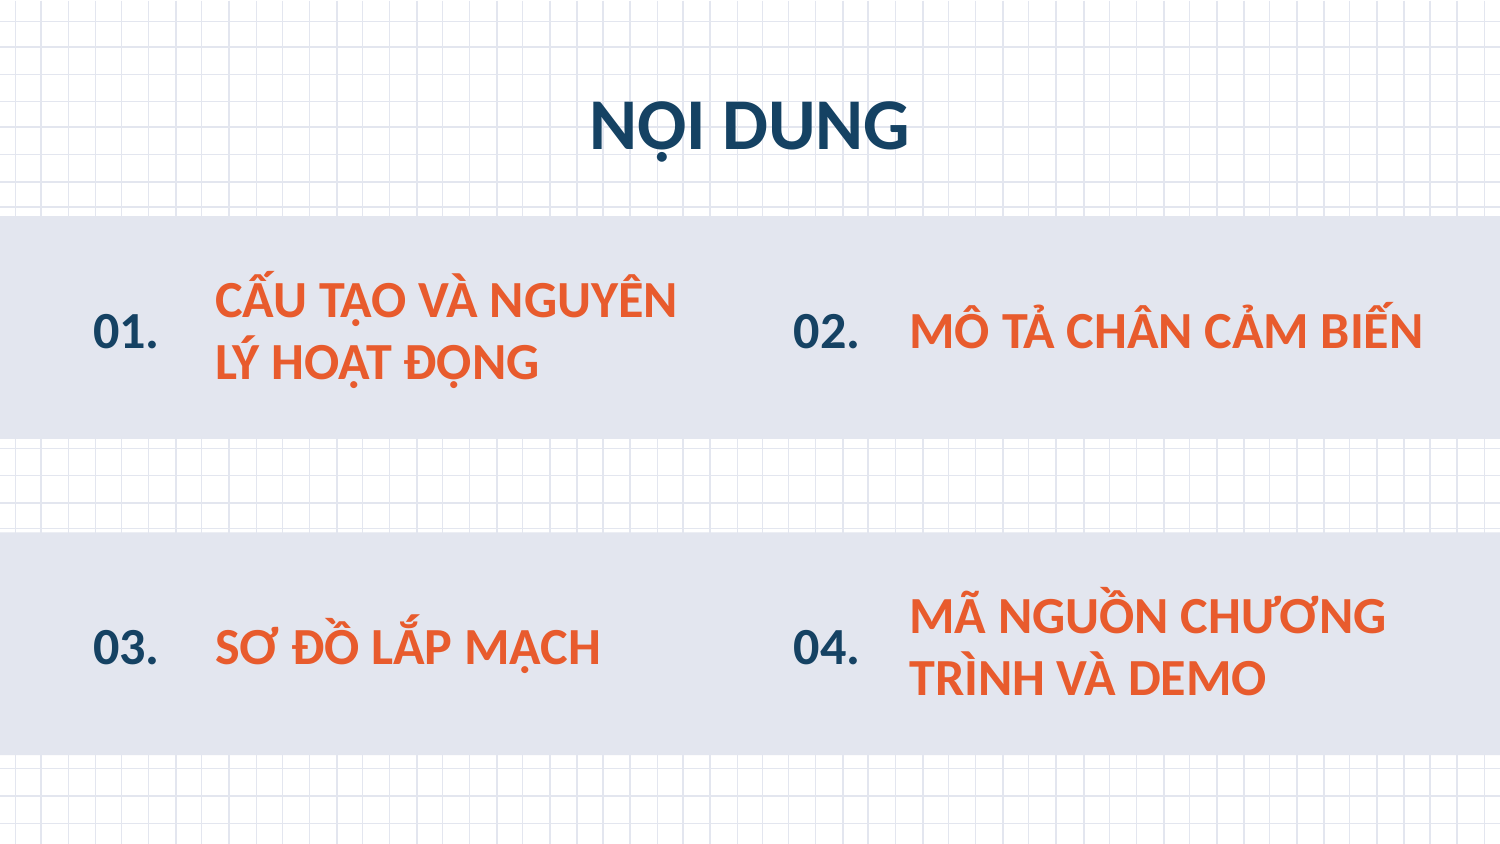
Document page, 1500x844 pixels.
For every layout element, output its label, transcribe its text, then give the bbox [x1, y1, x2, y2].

title 02. [769, 242, 885, 413]
subtitle CẤU TẠO VÀ NGUYÊN LÝ HOẠT ĐỘNG [215, 296, 725, 359]
subtitle MÔ TẢ CHÂN CẢM BIẾN [909, 296, 1454, 359]
subtitle SƠ ĐỒ LẮP MẠCH [215, 612, 667, 675]
title 04. [769, 558, 885, 729]
subtitle MÃ NGUỒN CHƯƠNG TRÌNH VÀ DEMO [909, 612, 1476, 675]
title NỘI DUNG [118, 72, 1382, 167]
title 03. [64, 558, 189, 729]
title 01. [64, 242, 189, 413]
